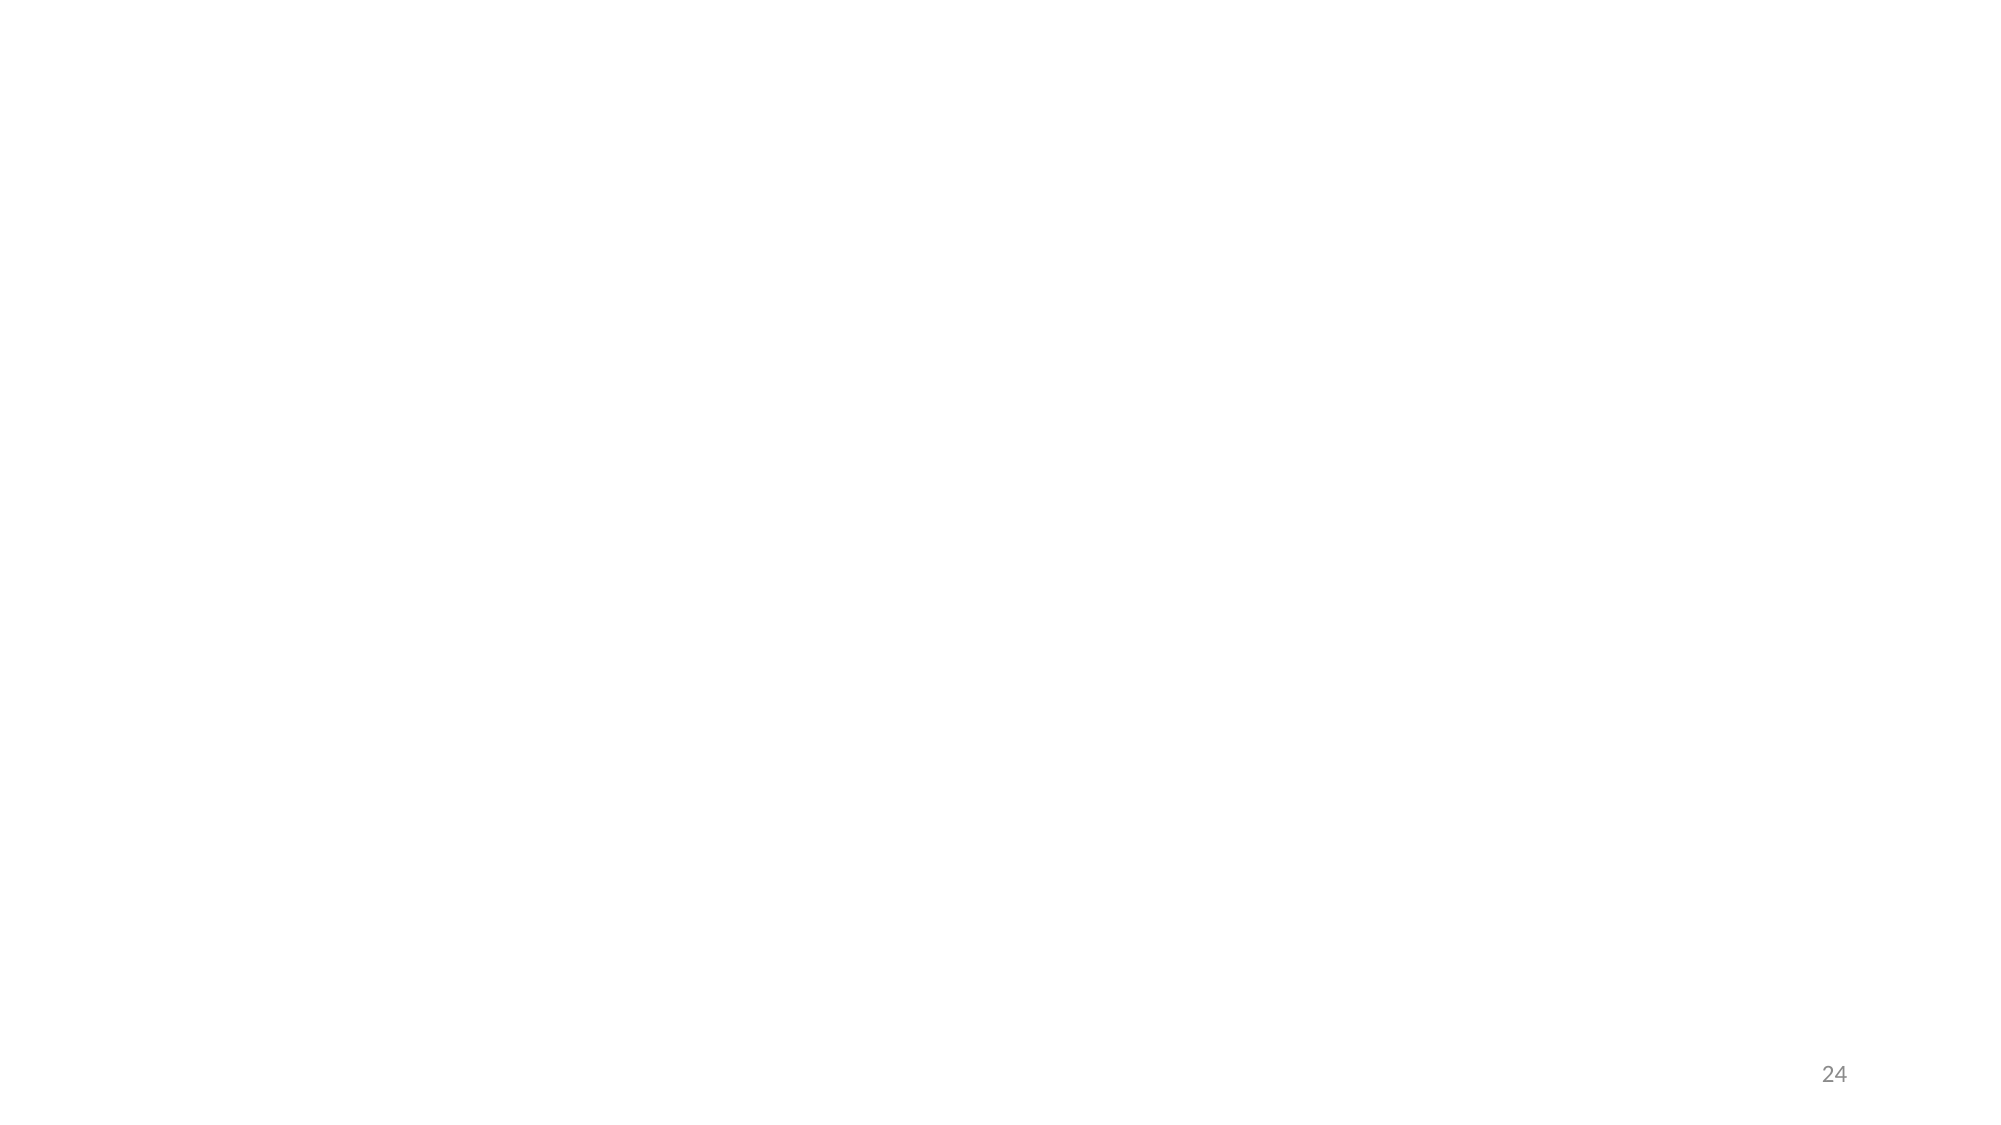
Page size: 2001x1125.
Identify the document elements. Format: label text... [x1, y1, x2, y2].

slide_number 24 [1412, 1042, 1863, 1103]
